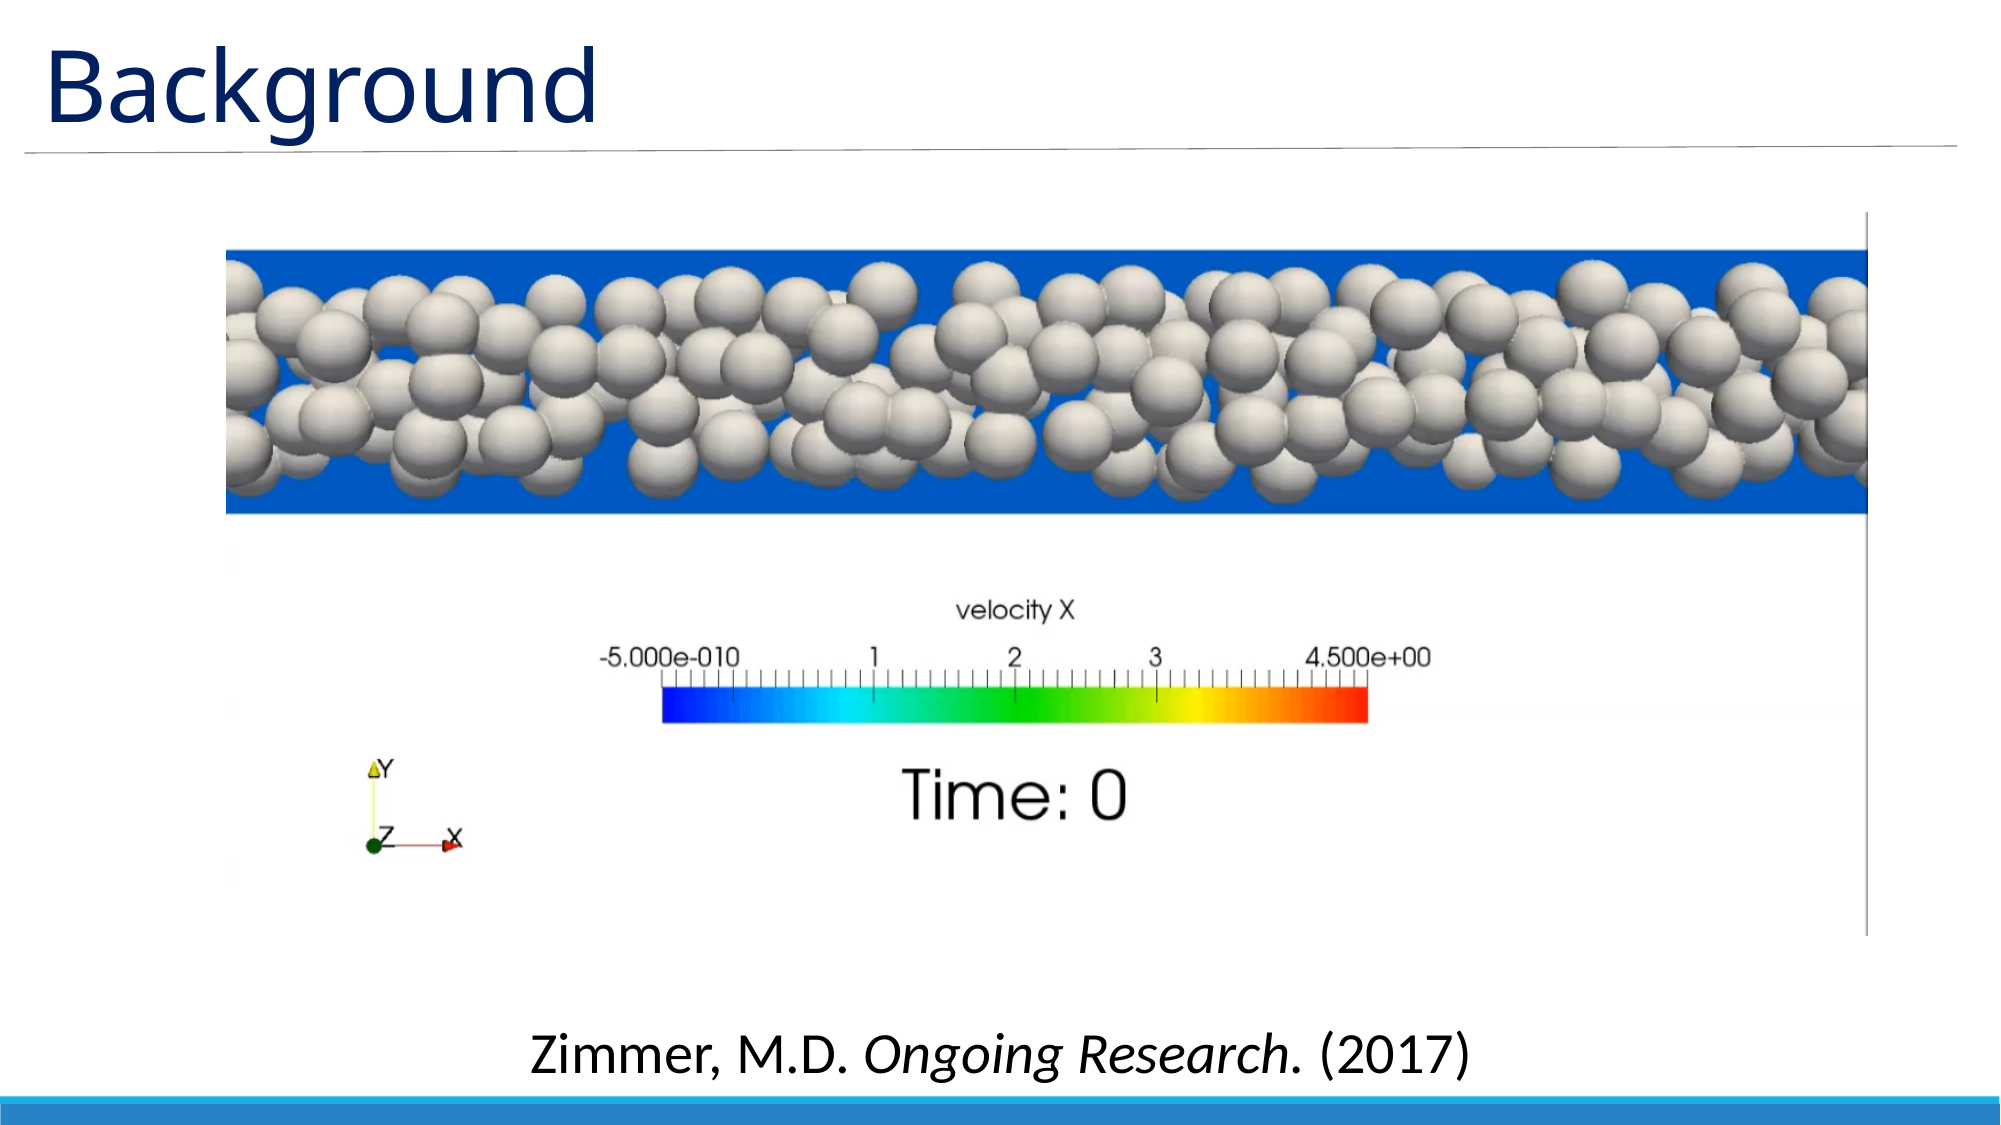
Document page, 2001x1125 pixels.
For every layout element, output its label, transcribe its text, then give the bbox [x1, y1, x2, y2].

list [225, 211, 1870, 938]
text_box Zimmer, M.D. Ongoing Research. (2017) [516, 1007, 1775, 1093]
title Background [27, 19, 1678, 151]
